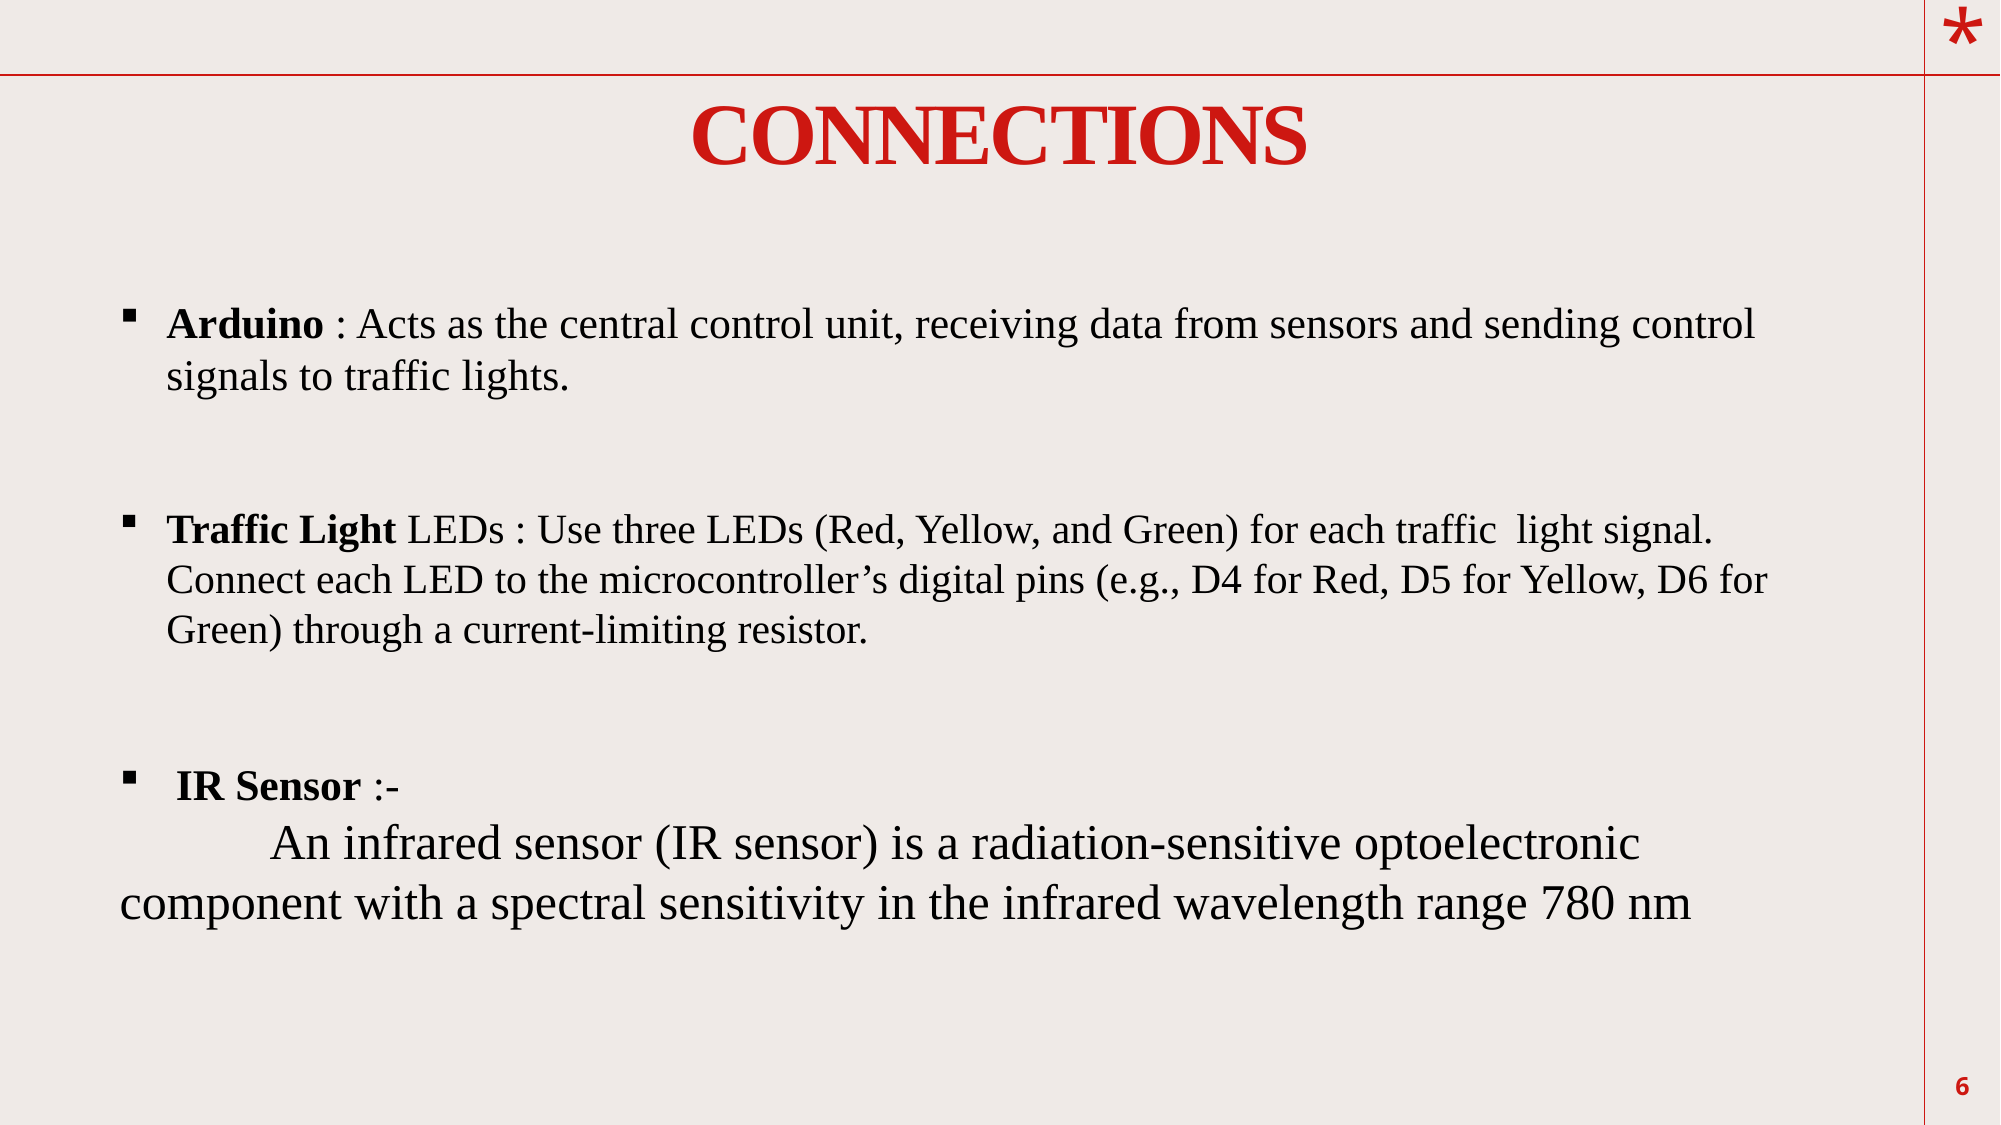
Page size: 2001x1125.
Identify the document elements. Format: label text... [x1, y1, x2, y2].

title CONNECTIONS [126, 94, 1874, 202]
slide_number 6 [1925, 1050, 2000, 1125]
text_box Arduino : Acts as the central control unit, receiving data from sensors and sending control signals to traffic lights. Traffic Light LEDs : Use three LEDs (Red, Yellow, and Green) for each traffic light signal. Connect each LED to the microcontroller’s digital pins (e.g., D4 for Red, D5 for Yellow, D6 for Green) through a current-limiting resistor. IR Sensor :- An infrared sensor (IR sensor) is a radiation-sensitive optoelectronic component with a spectral sensitivity in the infrared wavelength range 780 nm [104, 287, 1874, 1042]
